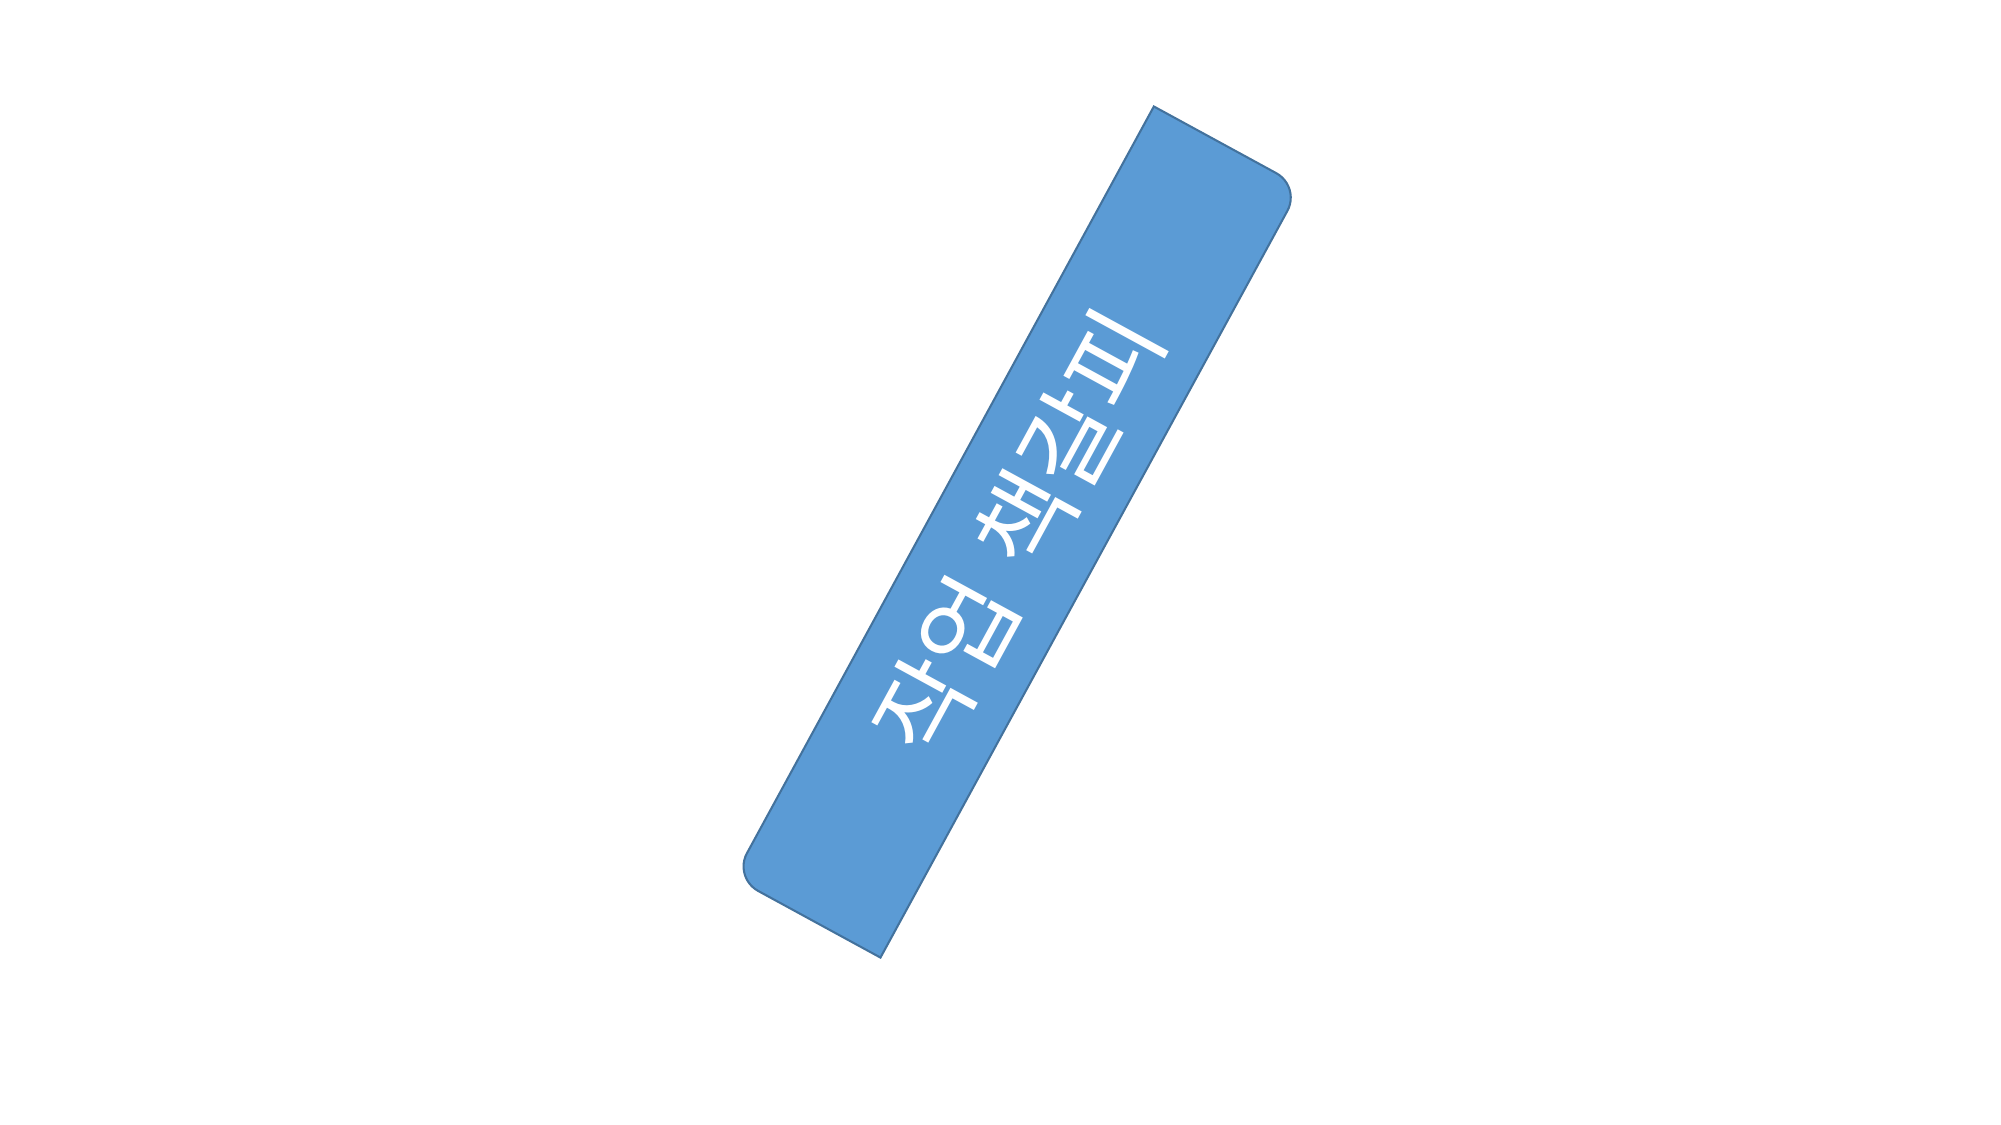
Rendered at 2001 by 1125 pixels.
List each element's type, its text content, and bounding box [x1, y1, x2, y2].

text_box 작업 책갈피 [742, 105, 1292, 959]
